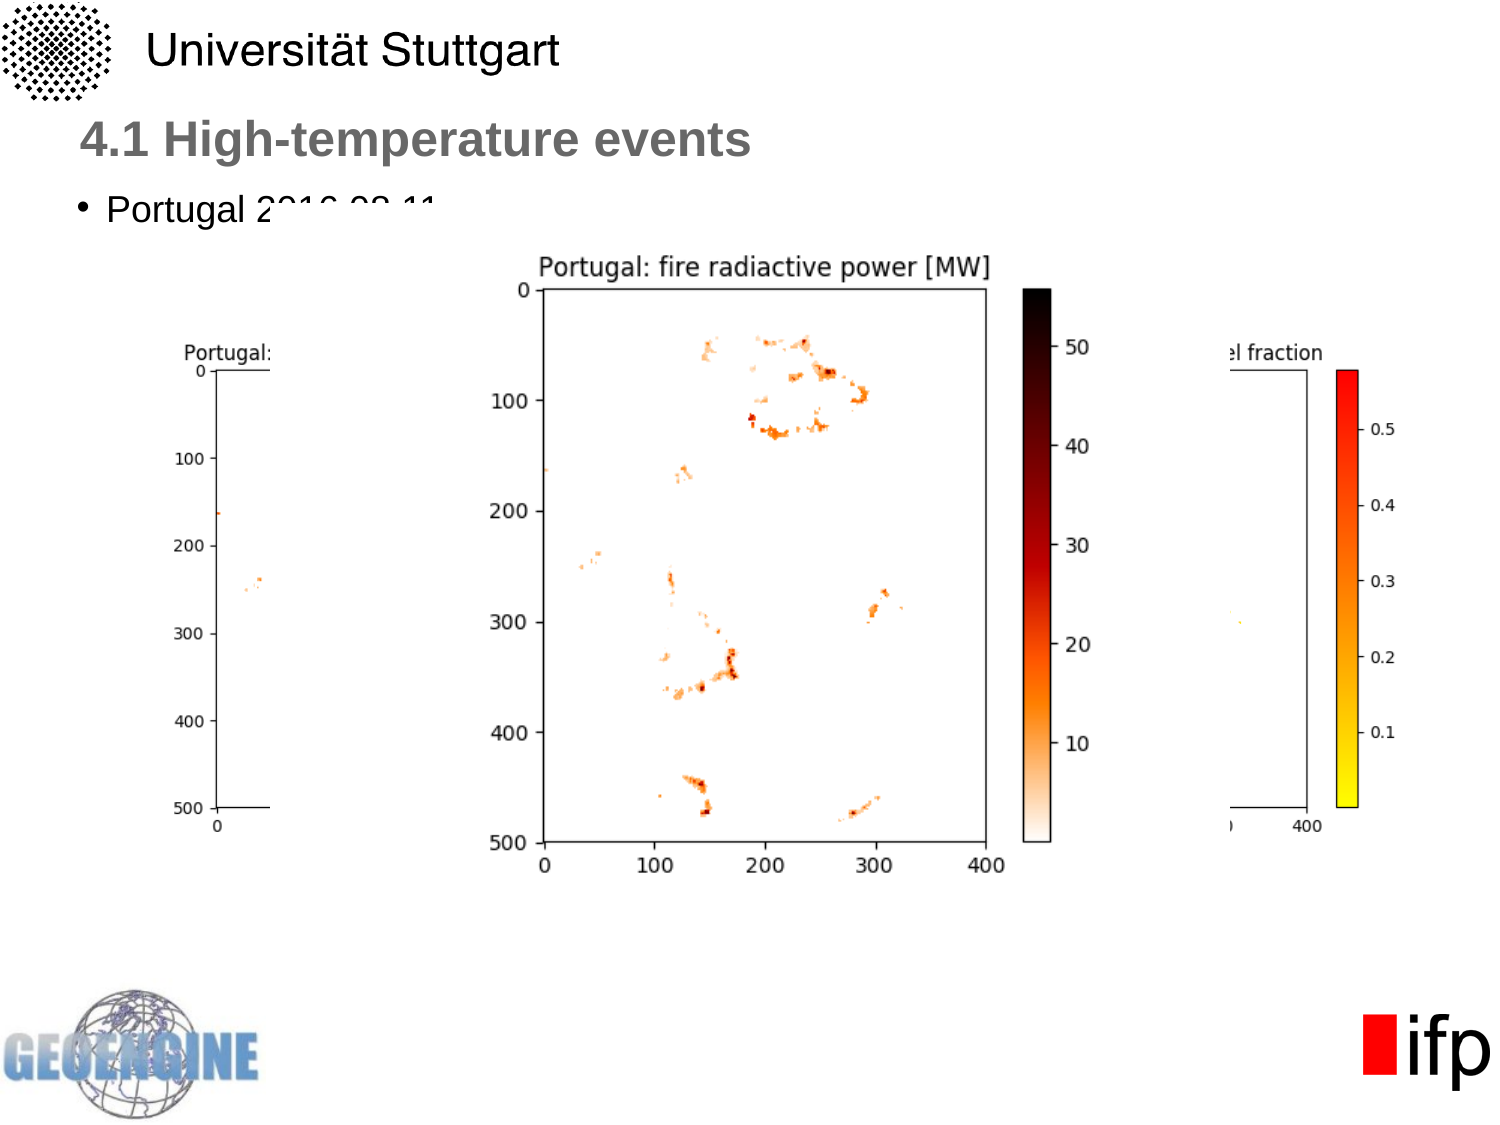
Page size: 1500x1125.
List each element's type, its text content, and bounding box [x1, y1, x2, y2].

picture [0, 978, 266, 1125]
picture [0, 203, 1500, 922]
title 4.1 High-temperature events [79, 106, 1421, 173]
list Portugal 2016.08.11 [76, 184, 1418, 232]
picture [1352, 978, 1500, 1125]
picture [0, 2, 568, 103]
